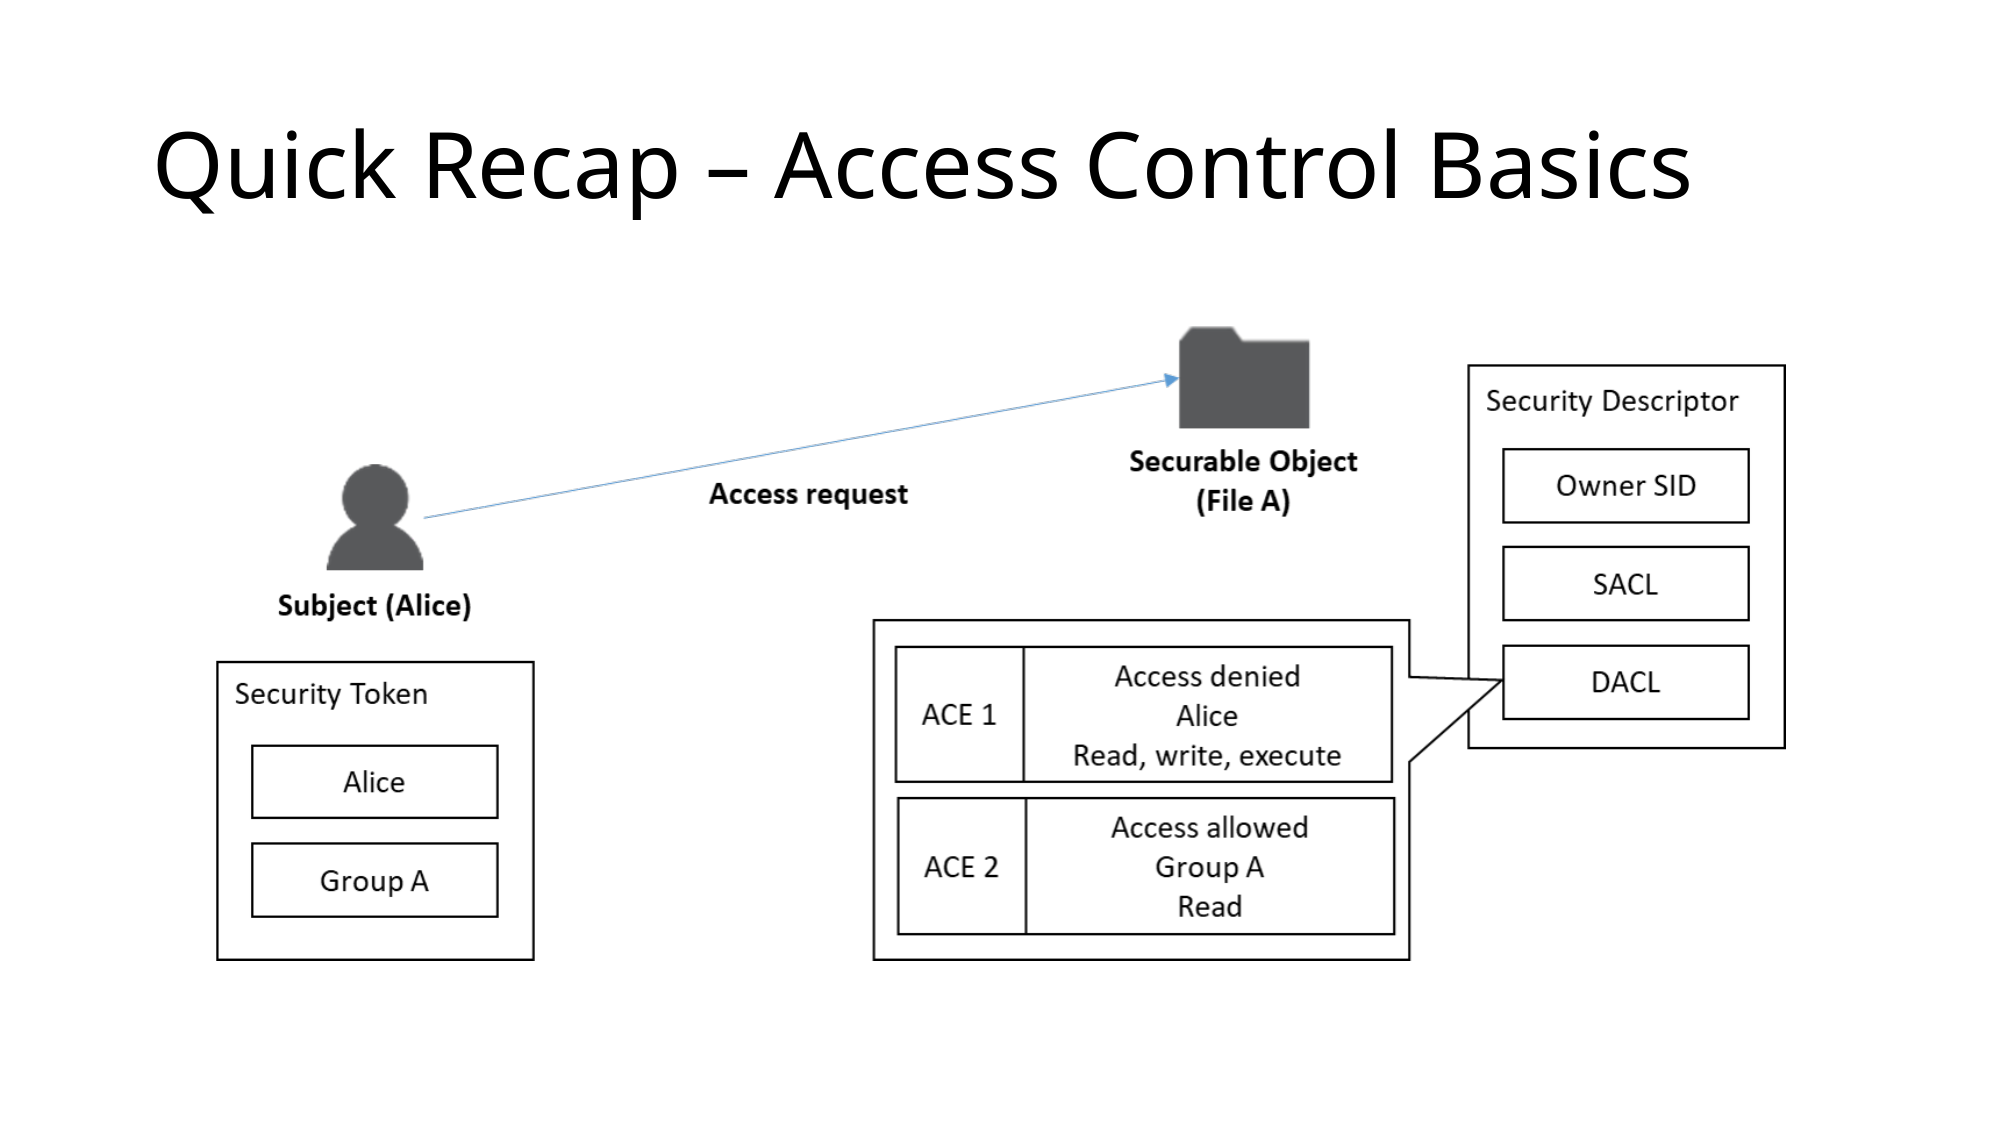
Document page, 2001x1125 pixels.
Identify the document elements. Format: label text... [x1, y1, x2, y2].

picture [214, 326, 1786, 961]
title Quick Recap – Access Control Basics [137, 59, 1863, 278]
